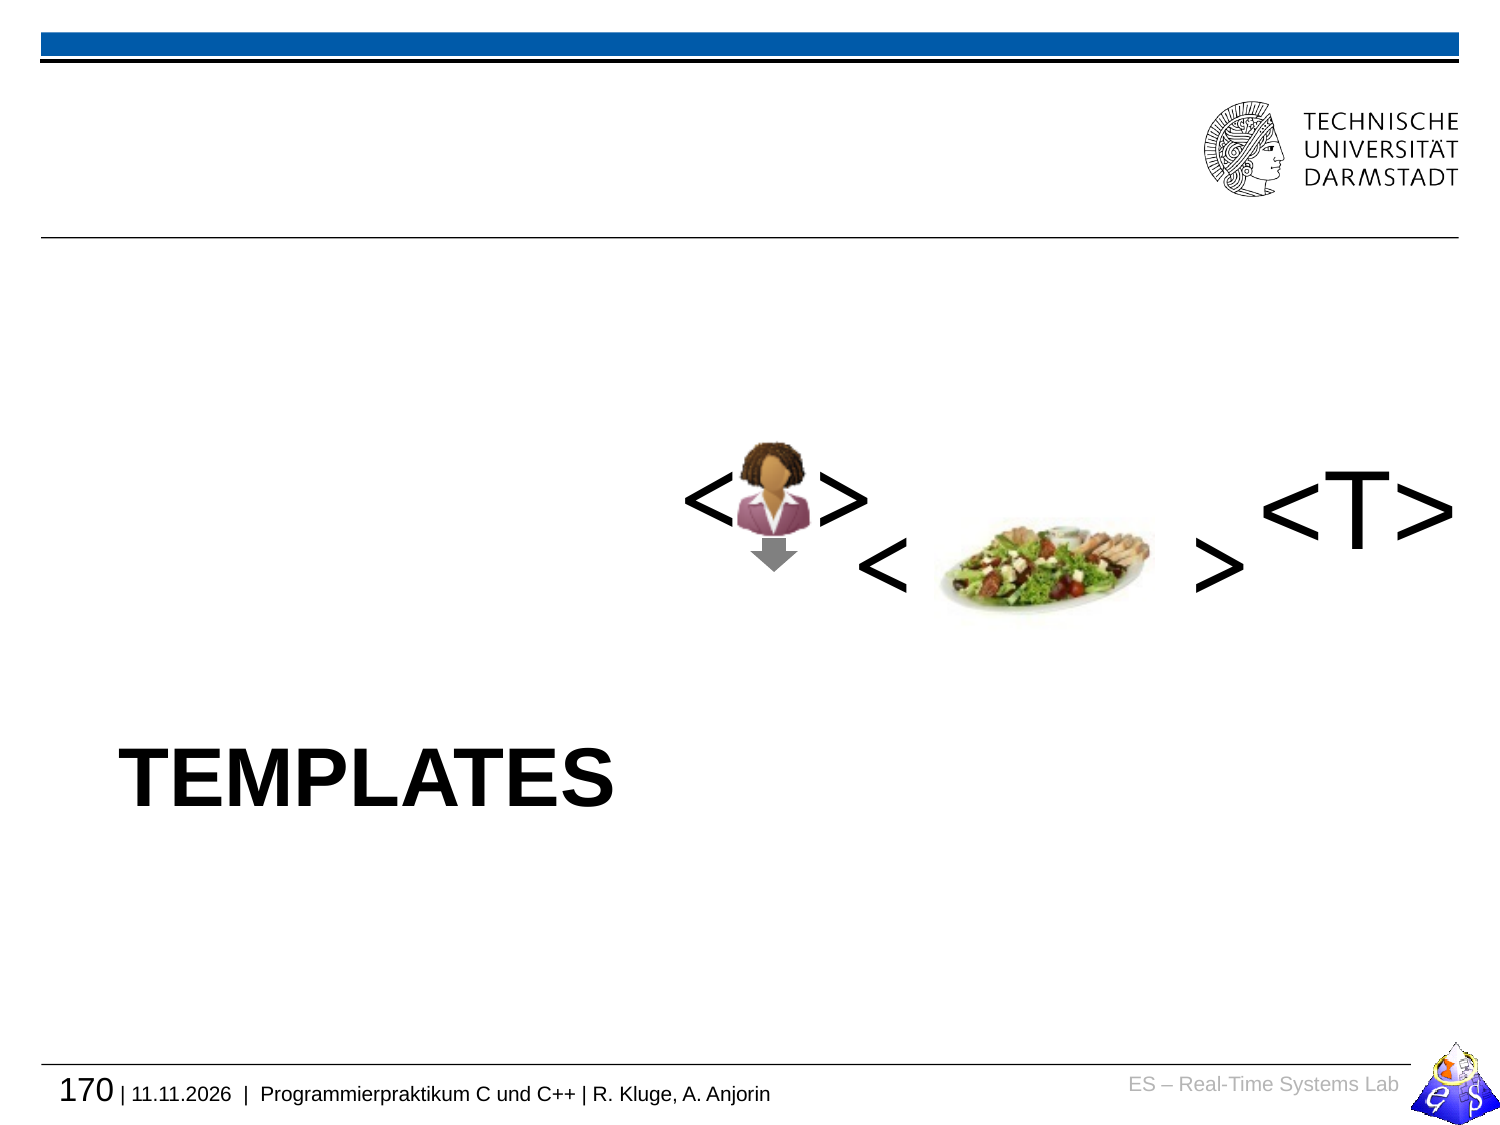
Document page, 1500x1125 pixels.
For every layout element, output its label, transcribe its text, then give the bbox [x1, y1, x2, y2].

picture [1175, 84, 1483, 214]
picture [1411, 1041, 1500, 1125]
title Templates [118, 722, 1394, 947]
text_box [666, 432, 1475, 641]
